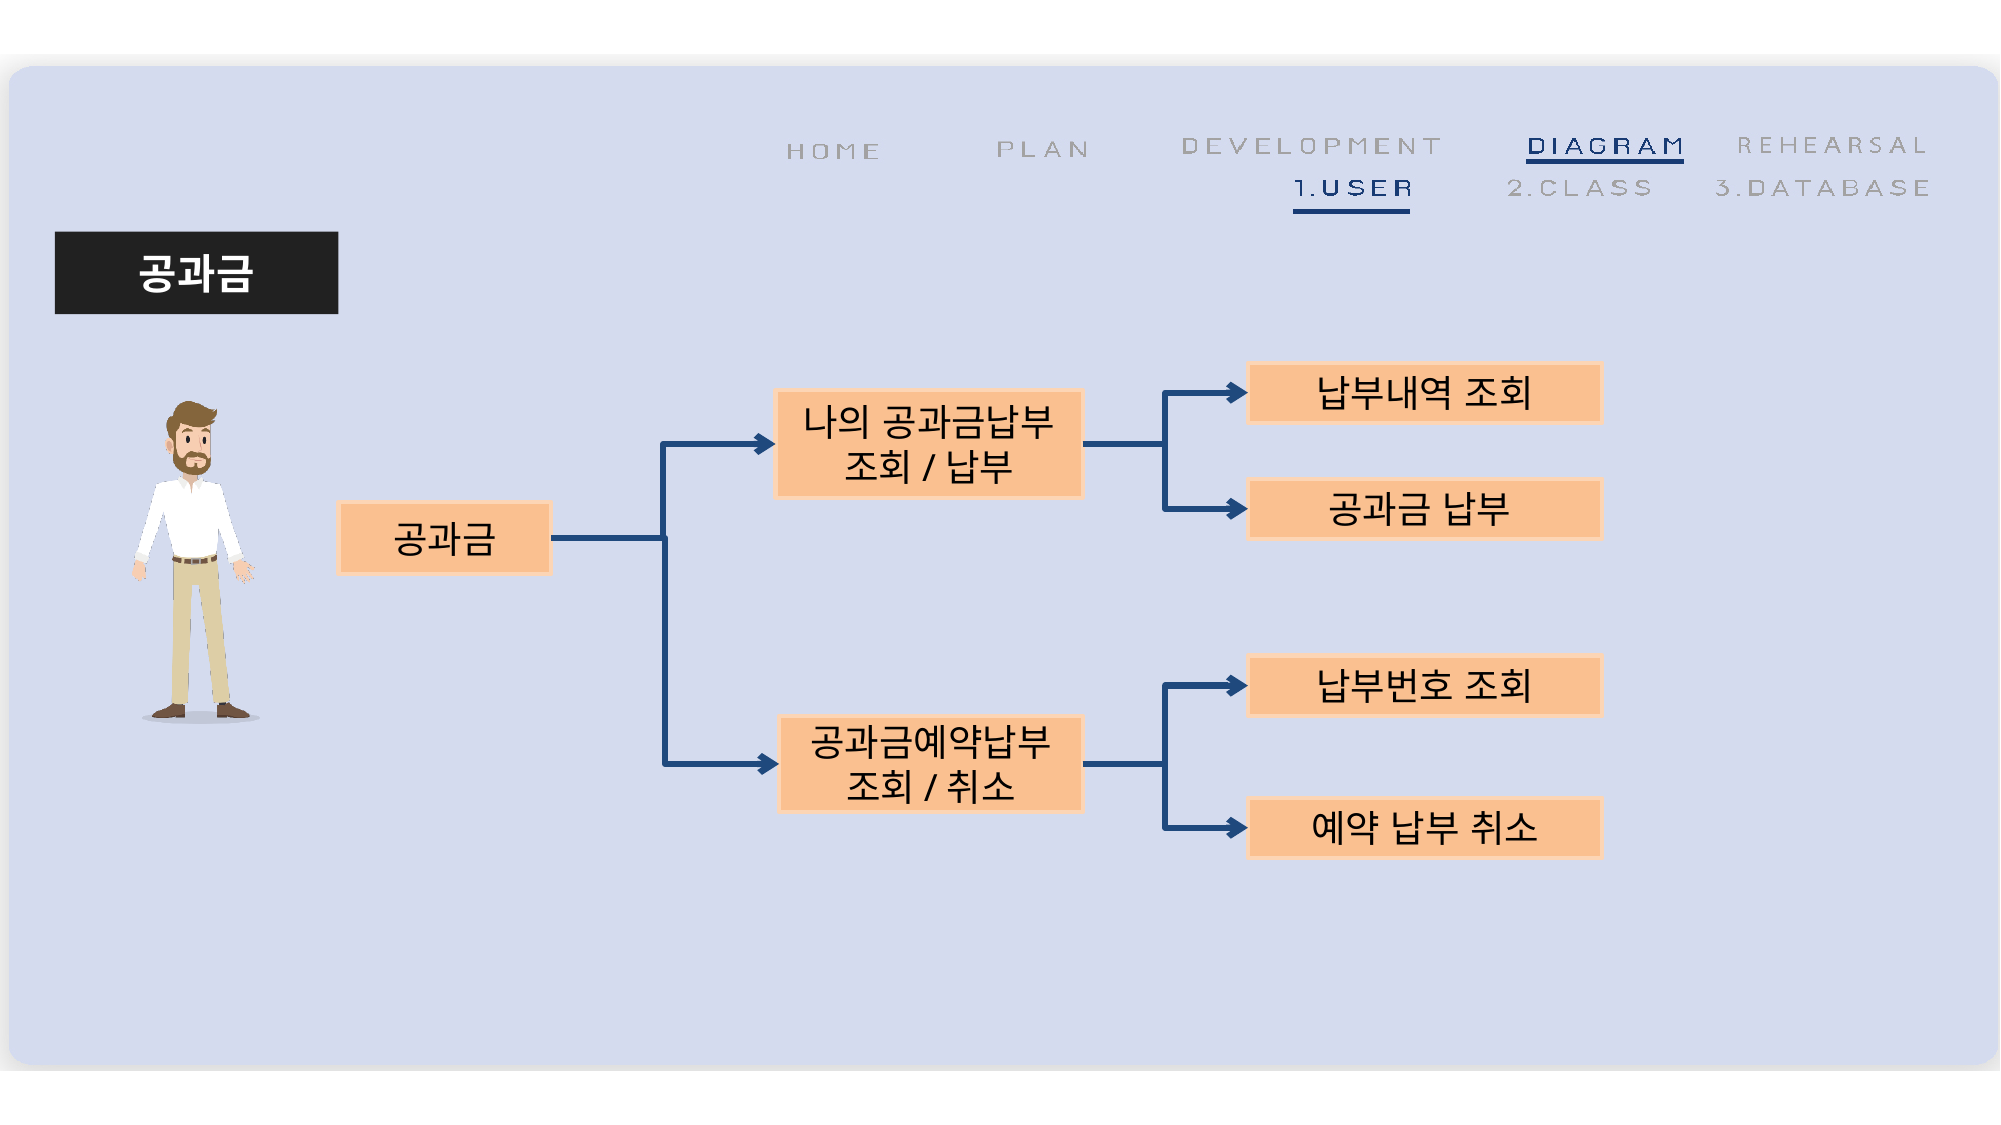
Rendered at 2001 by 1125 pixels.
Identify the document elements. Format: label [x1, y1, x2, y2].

text_box [550, 443, 776, 539]
picture [0, 54, 2000, 1071]
text_box [1082, 685, 1249, 765]
text_box [1082, 771, 1249, 828]
text_box [1082, 443, 1249, 510]
text_box [550, 541, 780, 765]
text_box [1082, 392, 1249, 443]
